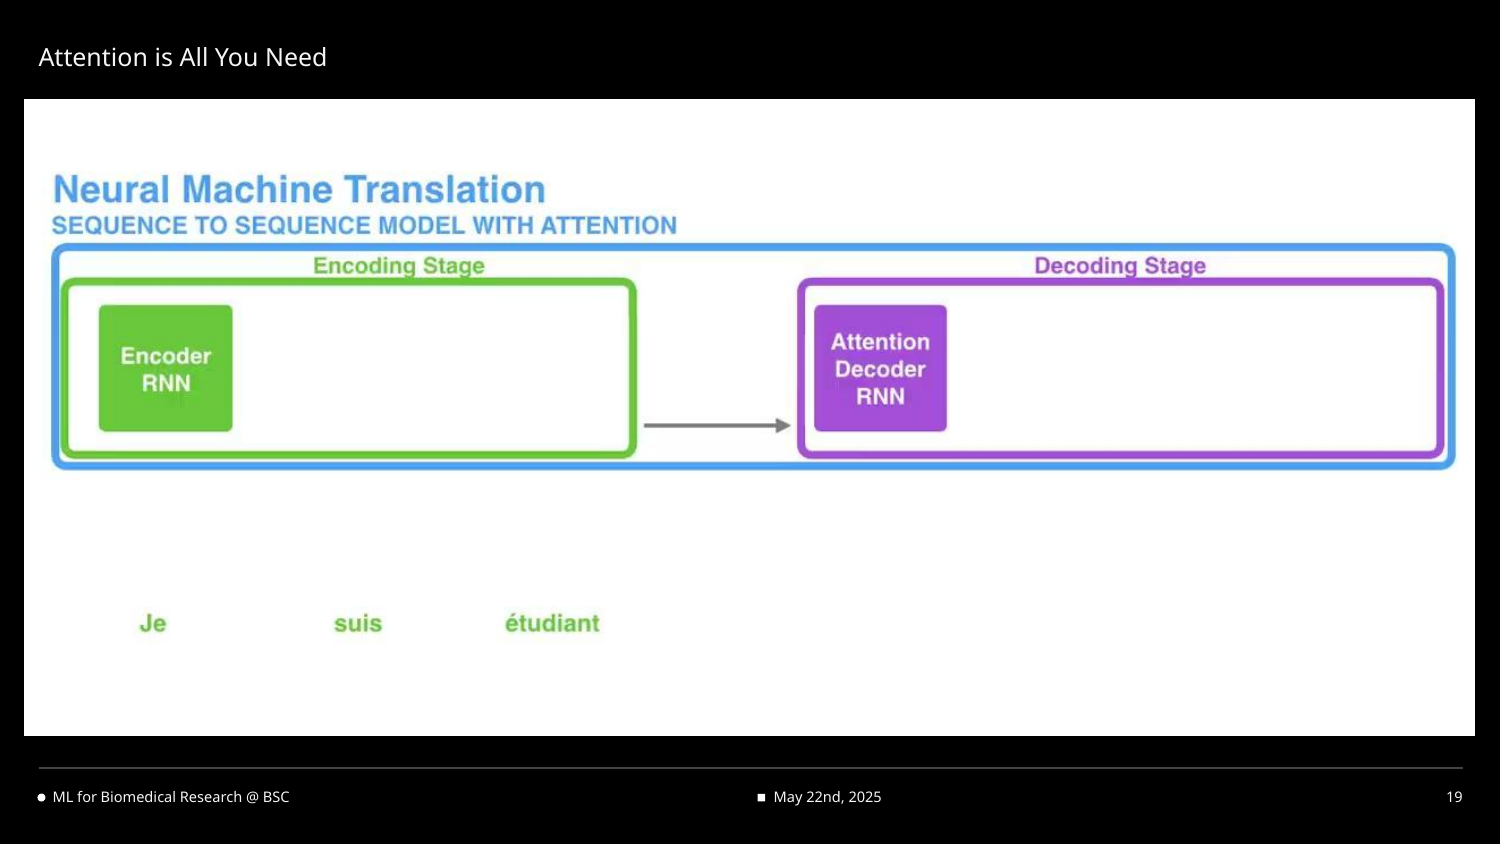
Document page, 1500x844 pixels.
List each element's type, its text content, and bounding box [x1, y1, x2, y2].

subtitle May 22nd, 2025 [773, 767, 1151, 806]
subtitle 19 [1125, 768, 1463, 806]
subtitle Attention is All You Need [38, 37, 963, 75]
picture [24, 99, 1476, 737]
subtitle ML for Biomedical Research @ BSC [52, 767, 496, 806]
